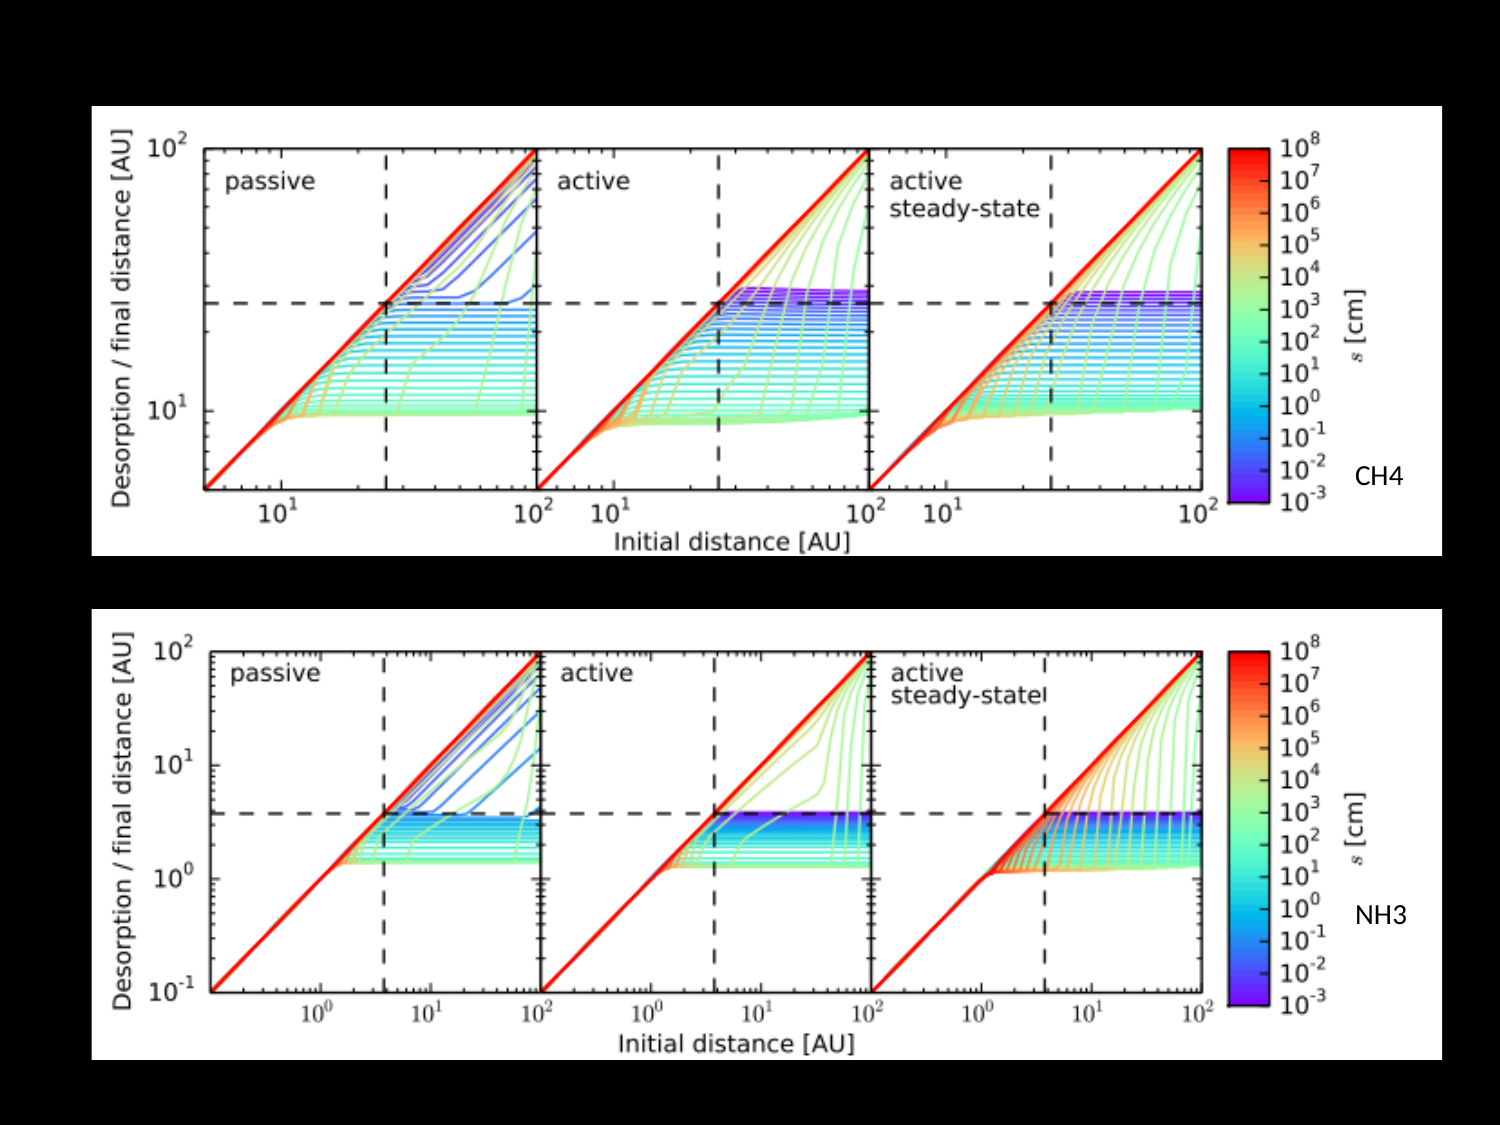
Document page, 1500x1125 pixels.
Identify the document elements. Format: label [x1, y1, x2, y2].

picture [91, 106, 1443, 557]
picture [91, 609, 1443, 1060]
